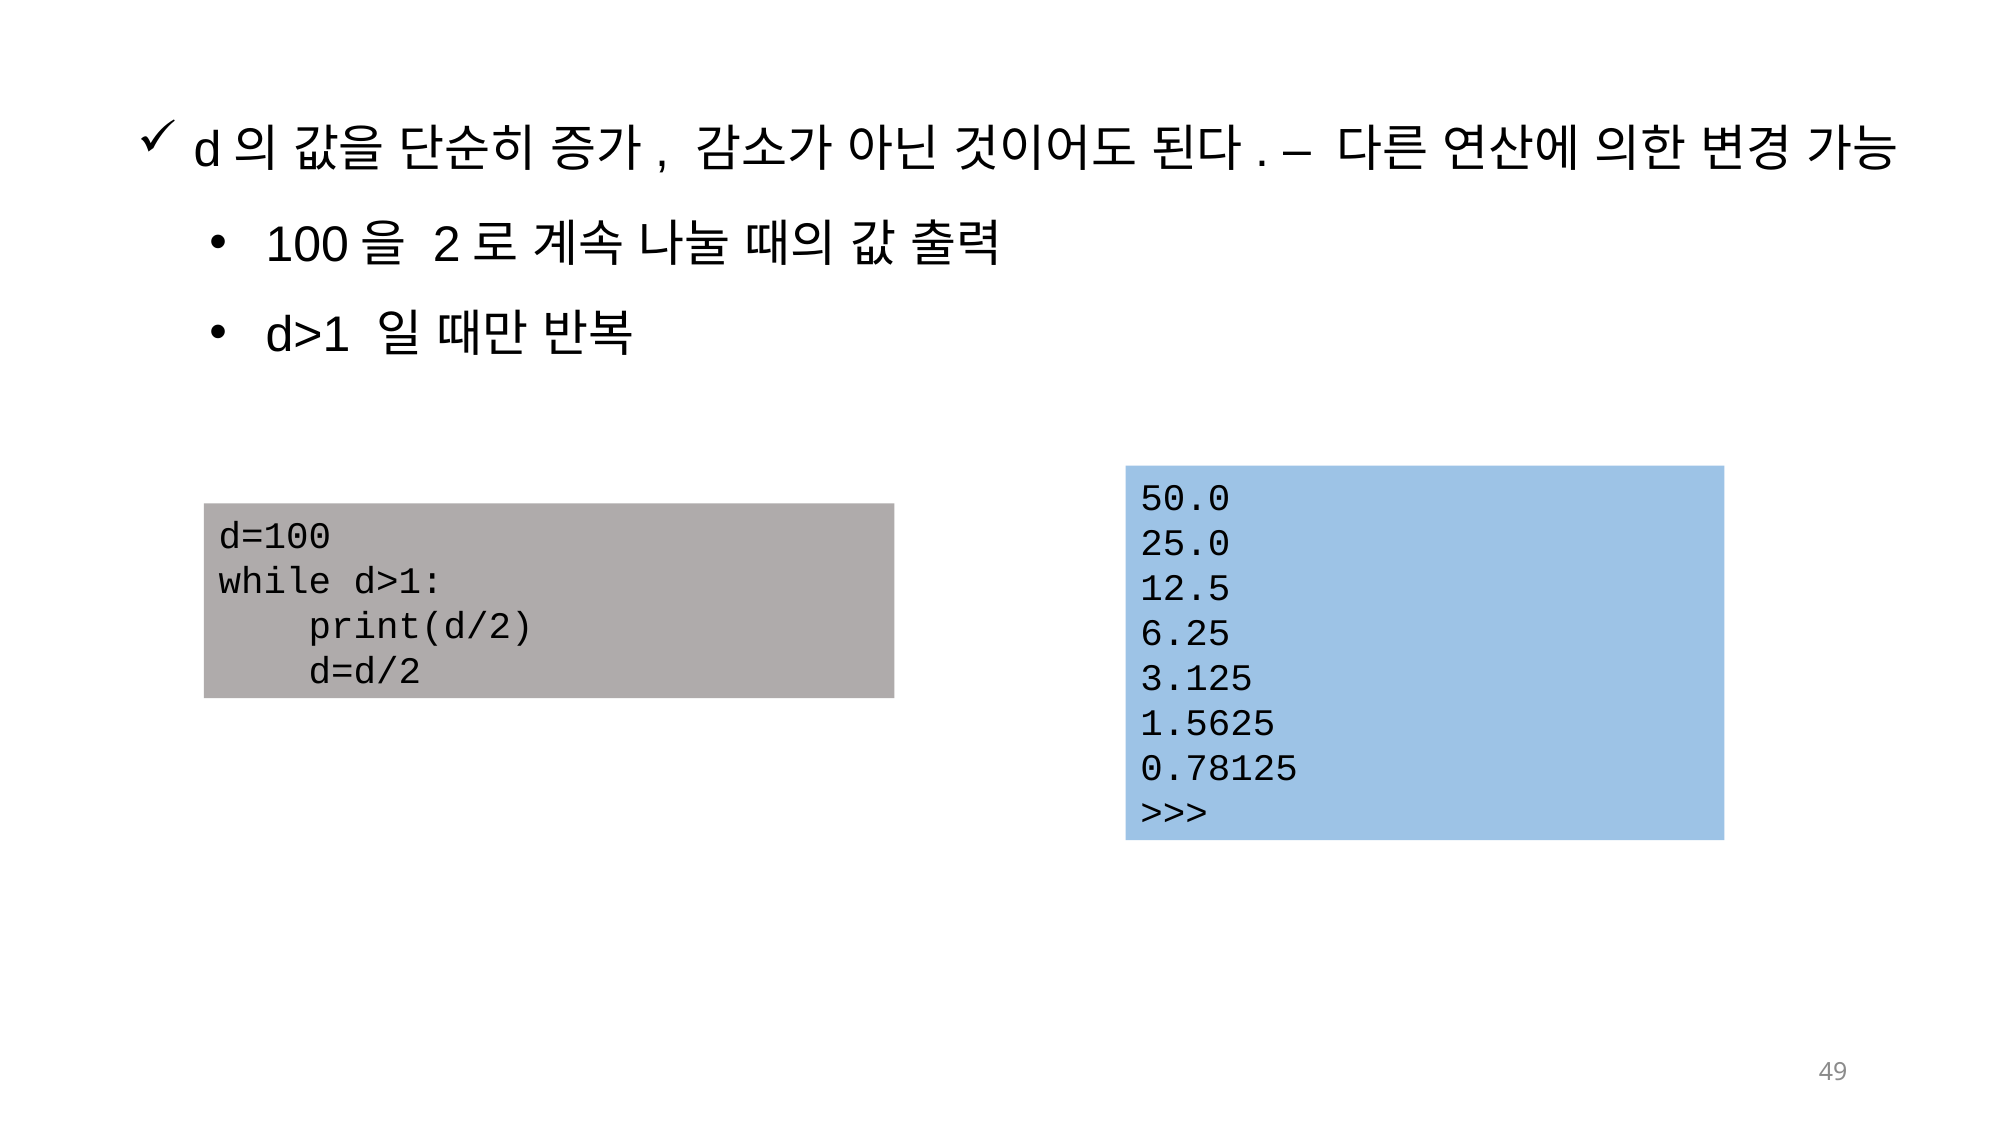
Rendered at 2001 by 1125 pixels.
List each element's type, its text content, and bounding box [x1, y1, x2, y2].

slide_number 49 [1789, 1042, 1863, 1103]
text_box d=100 while d>1: print(d/2) d=d/2 [203, 503, 895, 699]
text_box 100을 2로 계속 나눌 때의 값 출력 d>1 일 때만 반복 [194, 173, 1018, 369]
text_box 50.0 25.0 12.5 6.25 3.125 1.5625 0.78125 >>> [1125, 465, 1725, 841]
text_box d의 값을 단순히 증가, 감소가 아닌 것이어도 된다. – 다른 연산에 의한 변경 가능 [122, 79, 1914, 184]
